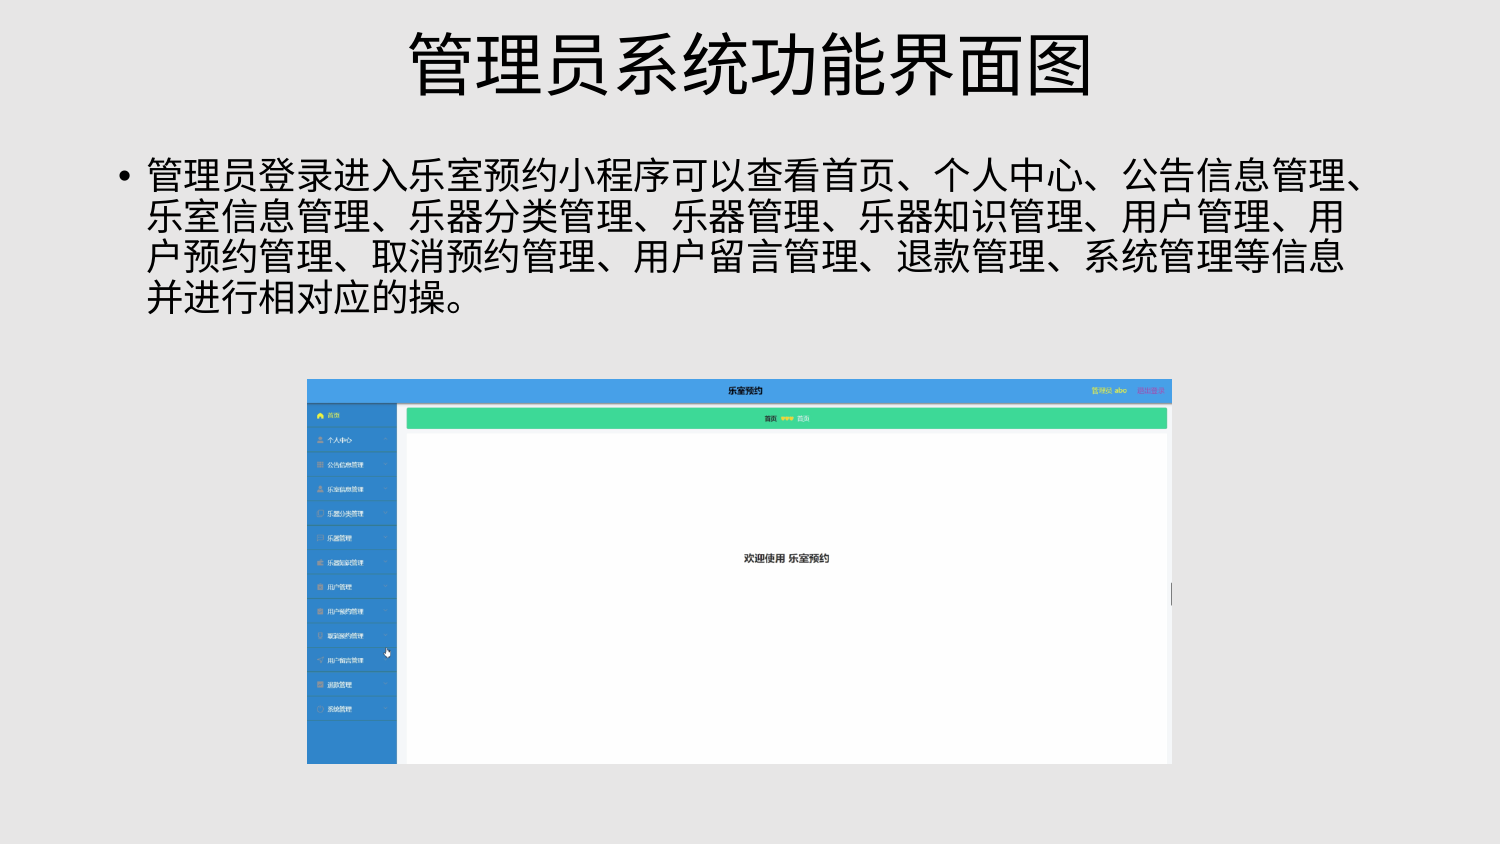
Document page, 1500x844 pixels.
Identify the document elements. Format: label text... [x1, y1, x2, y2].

list 管理员登录进入乐室预约小程序可以查看首页、个人中心、公告信息管理、乐室信息管理、乐器分类管理、乐器管理、乐器知识管理、用户管理、用户预约管理、取消预约管理、用户留言管理、退款管理、系统管理等信息并进行相对应的操。 [103, 149, 1397, 767]
title 管理员系统功能界面图 [103, 0, 1397, 149]
picture [307, 379, 1172, 764]
